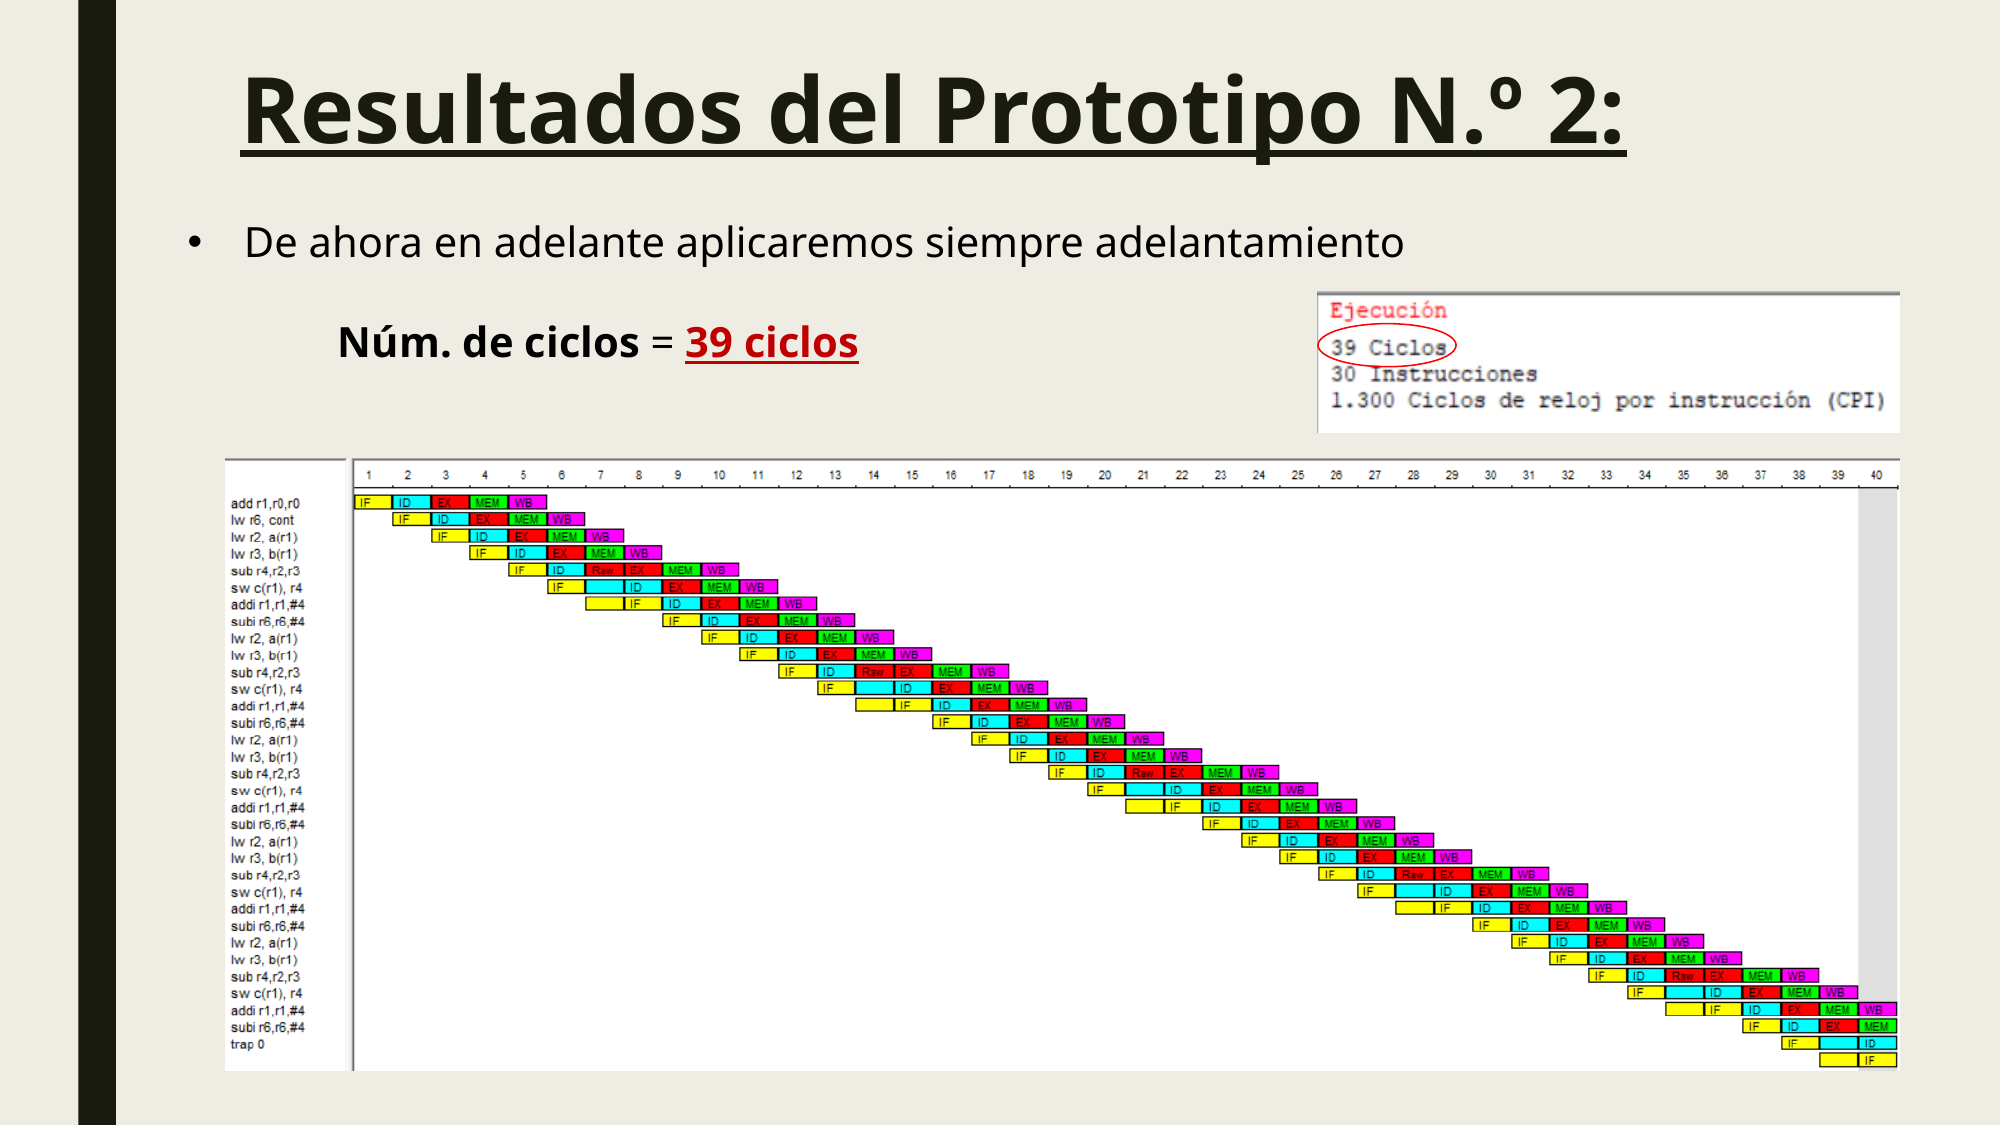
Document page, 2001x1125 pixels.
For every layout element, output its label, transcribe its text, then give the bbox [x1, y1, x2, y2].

picture [1317, 291, 1900, 433]
picture [224, 458, 1900, 1071]
title Resultados del Prototipo N.º 2: [225, 57, 1800, 242]
text_box De ahora en adelante aplicaremos siempre adelantamiento Núm. de ciclos = 39 ciclos [172, 208, 1421, 374]
